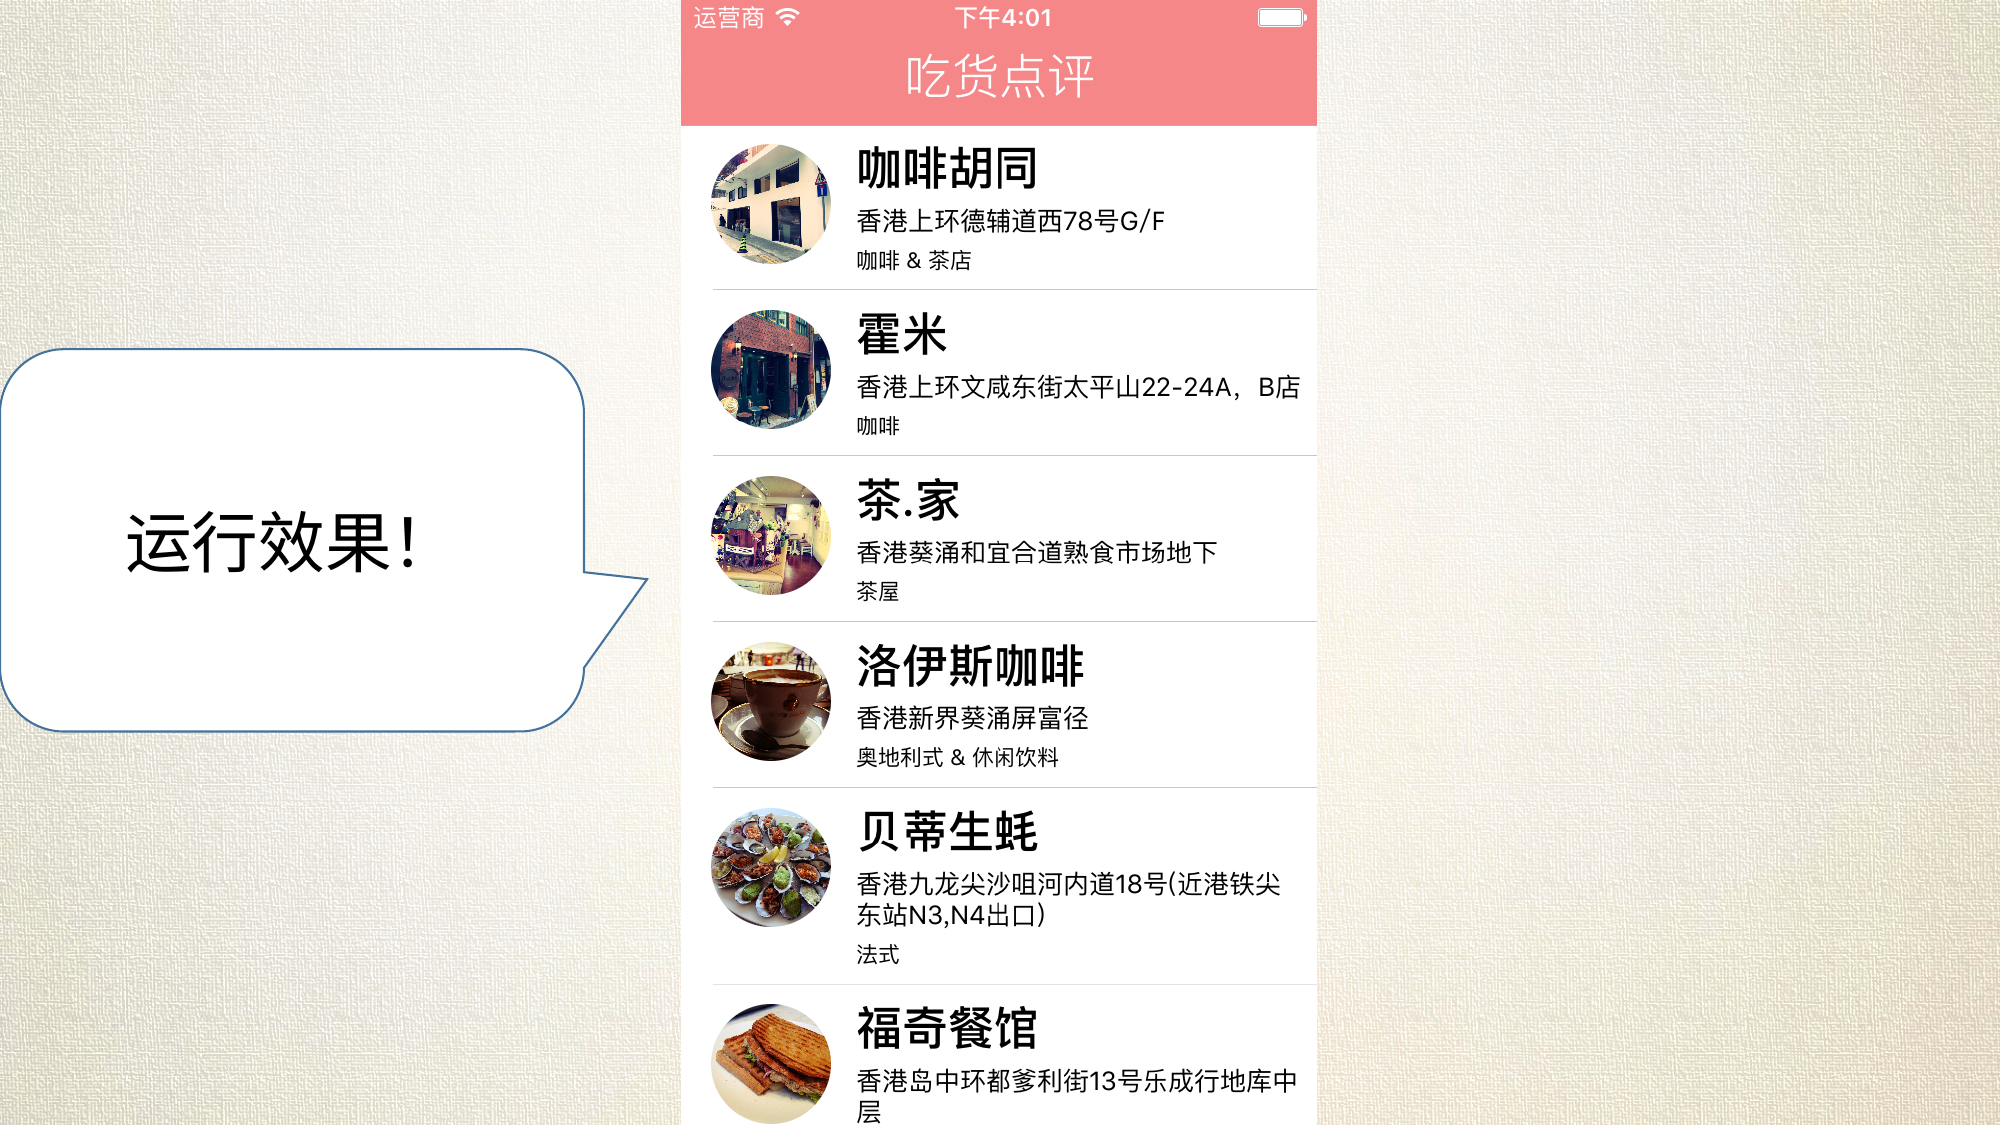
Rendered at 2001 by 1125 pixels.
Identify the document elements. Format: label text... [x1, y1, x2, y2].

text_box 运行效果！ [0, 348, 649, 733]
picture [0, 0, 2000, 1125]
